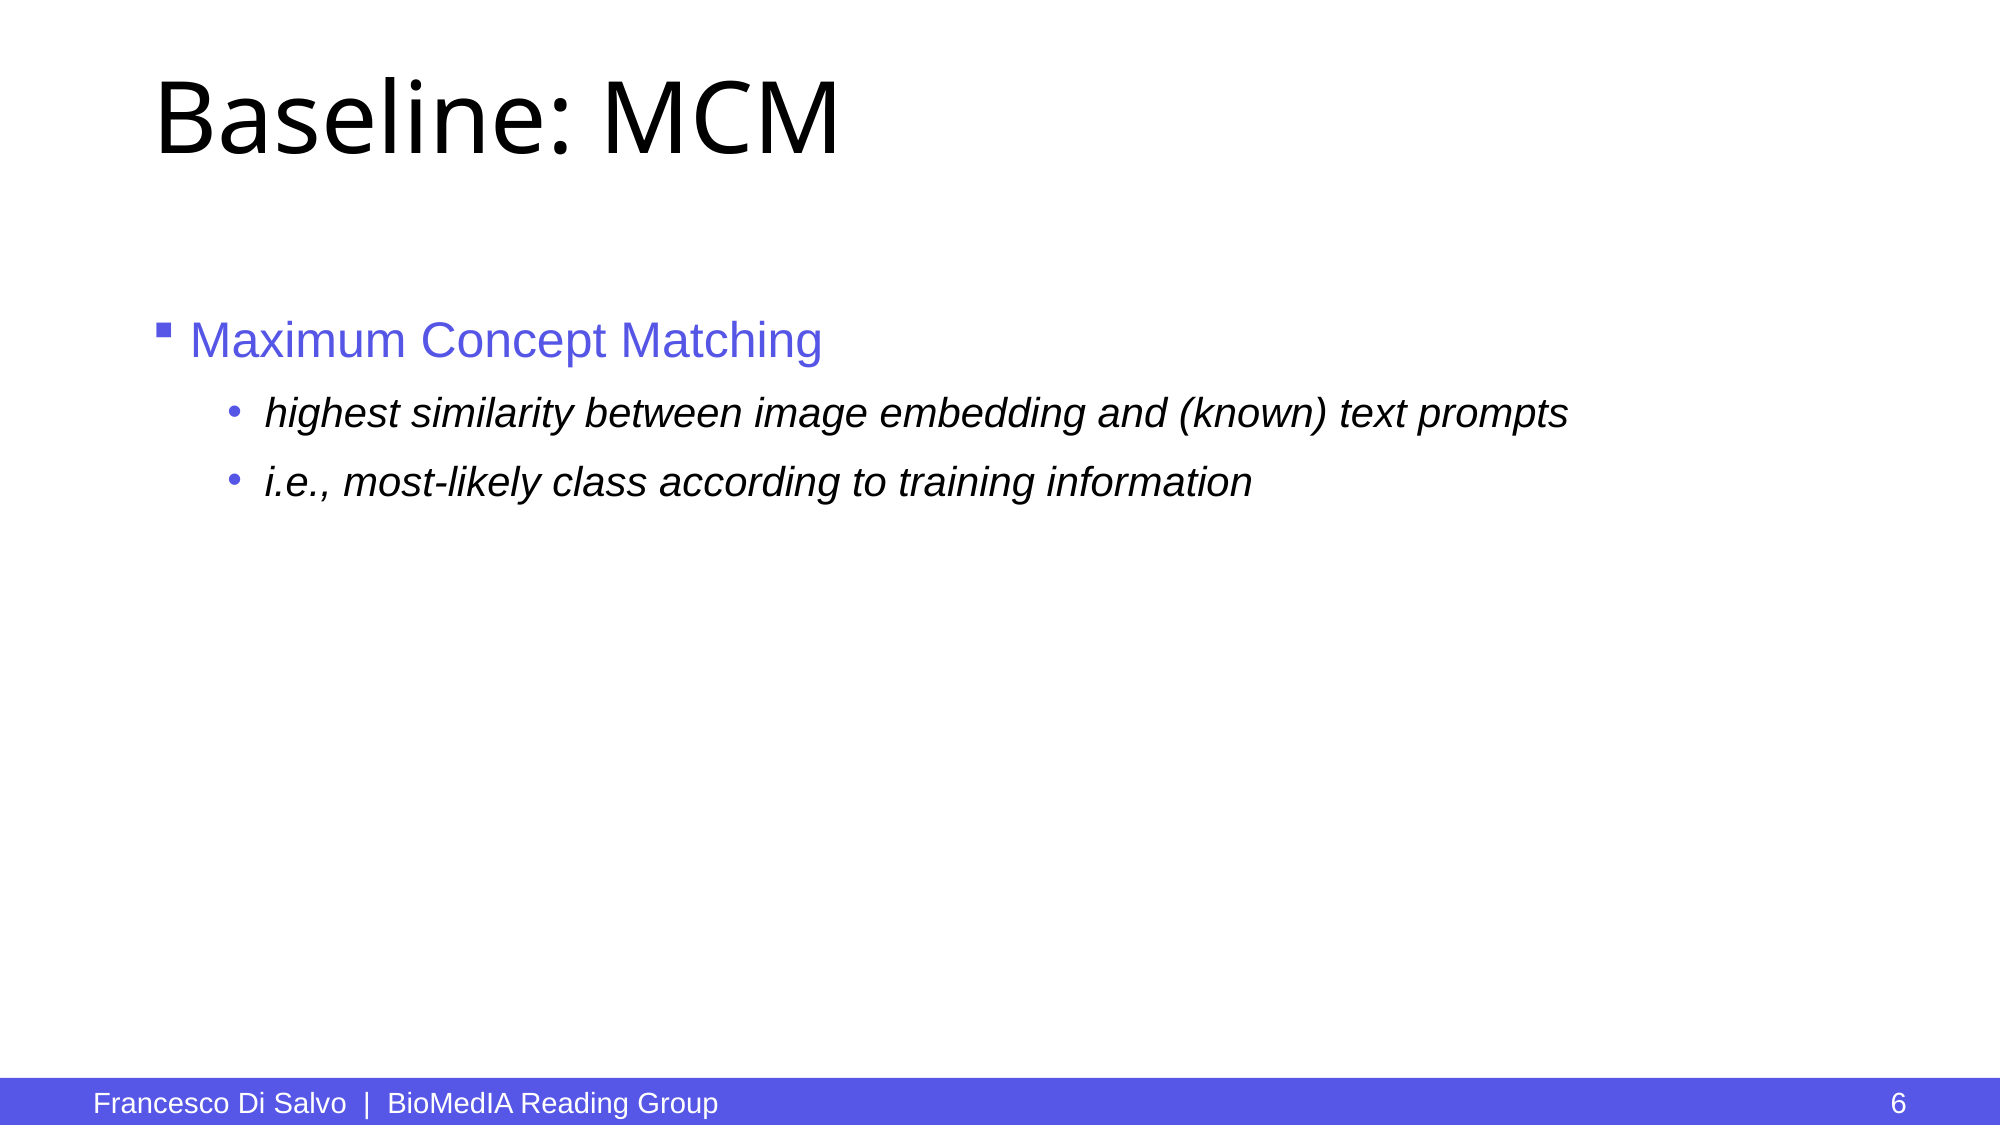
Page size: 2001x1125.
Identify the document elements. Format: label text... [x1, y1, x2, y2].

slide_number 6 [1803, 1071, 1922, 1125]
title Baseline: MCM [137, 59, 1863, 278]
footer Francesco Di Salvo | BioMedIA Reading Group [78, 1071, 1479, 1125]
list Maximum Concept Matching highest similarity between image embedding and (known) text prompts i.e., most-likely class according to training information [137, 299, 1863, 1014]
